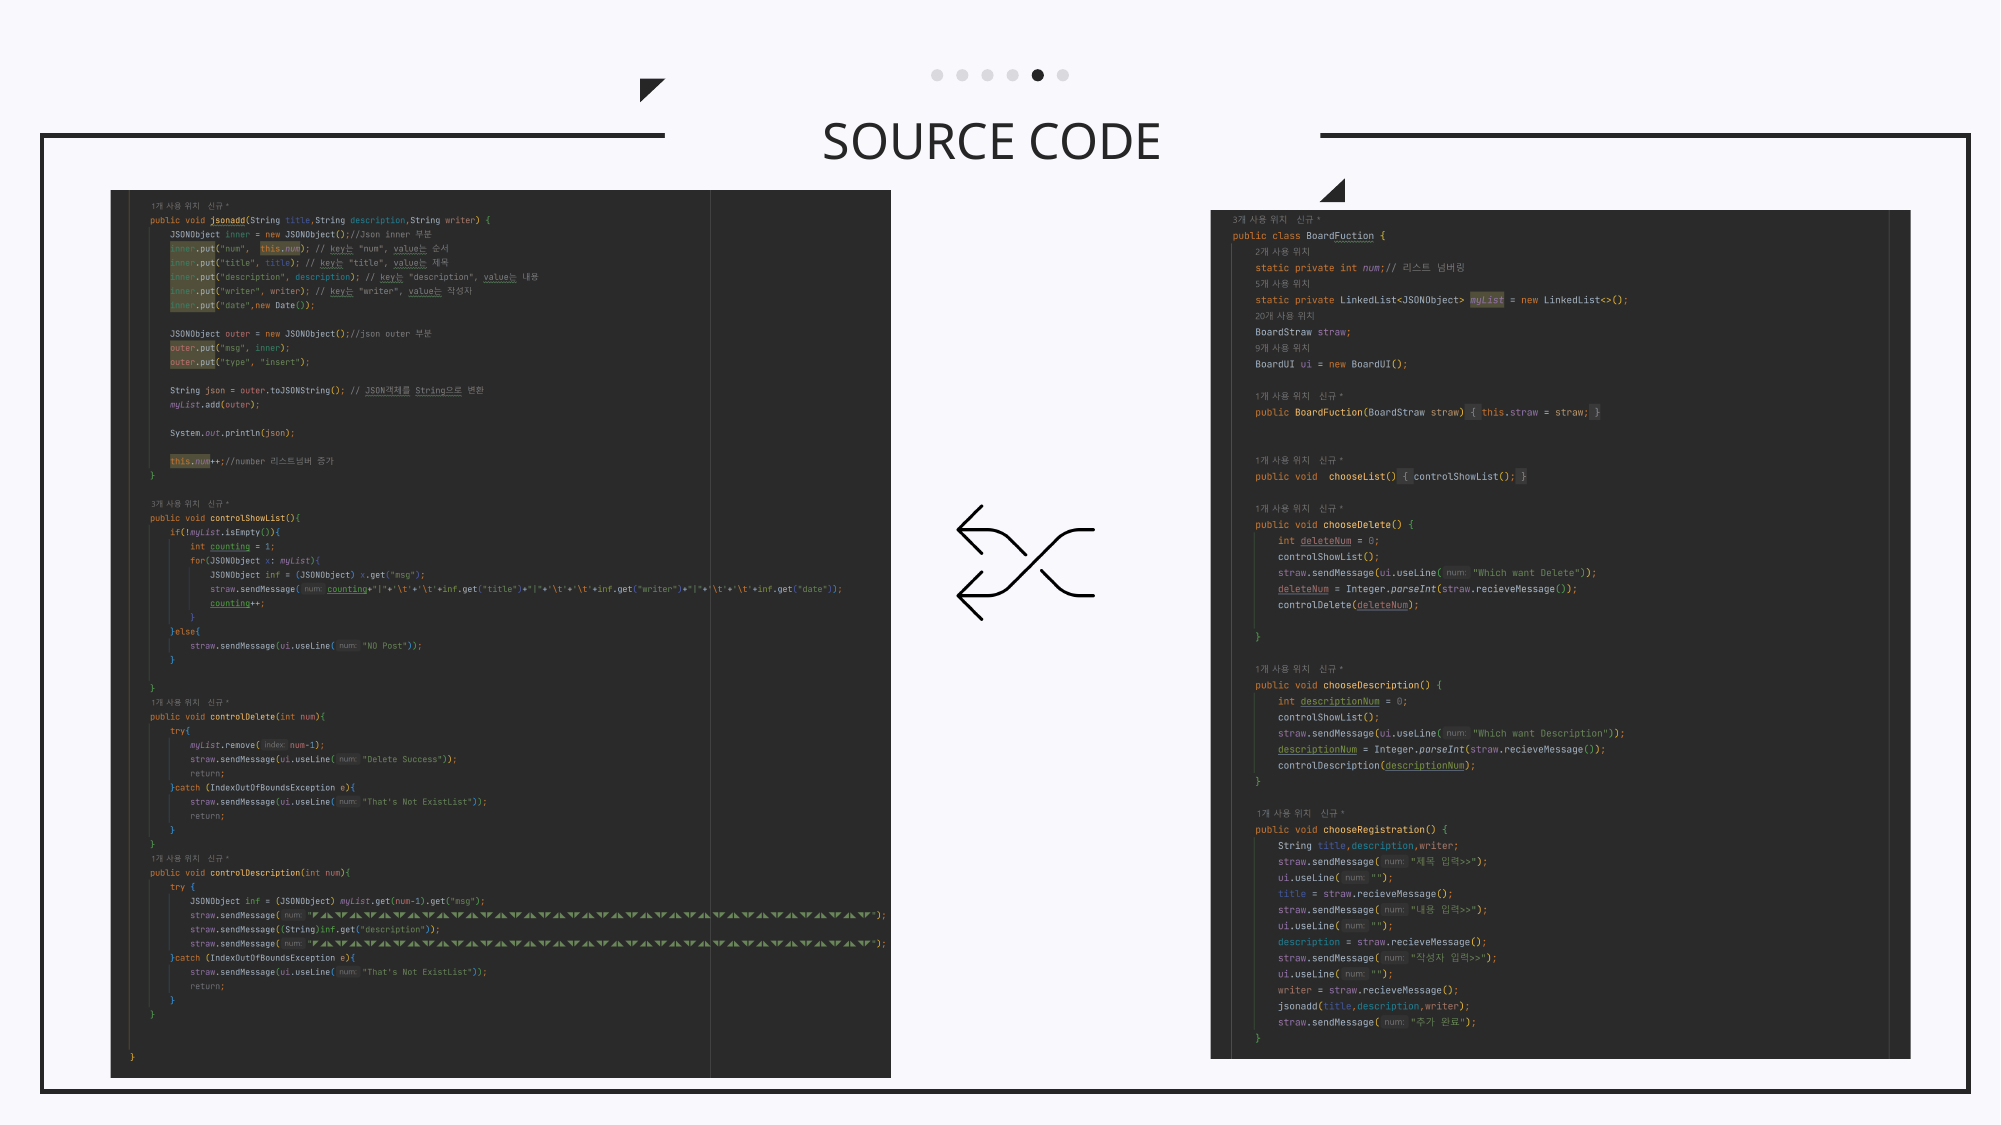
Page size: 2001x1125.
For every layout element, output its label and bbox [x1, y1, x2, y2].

picture [1210, 210, 1911, 1059]
picture [110, 190, 900, 1078]
picture [949, 487, 1101, 638]
text_box [41, 134, 1970, 1092]
text_box [930, 69, 1069, 82]
text_box [641, 79, 1344, 201]
